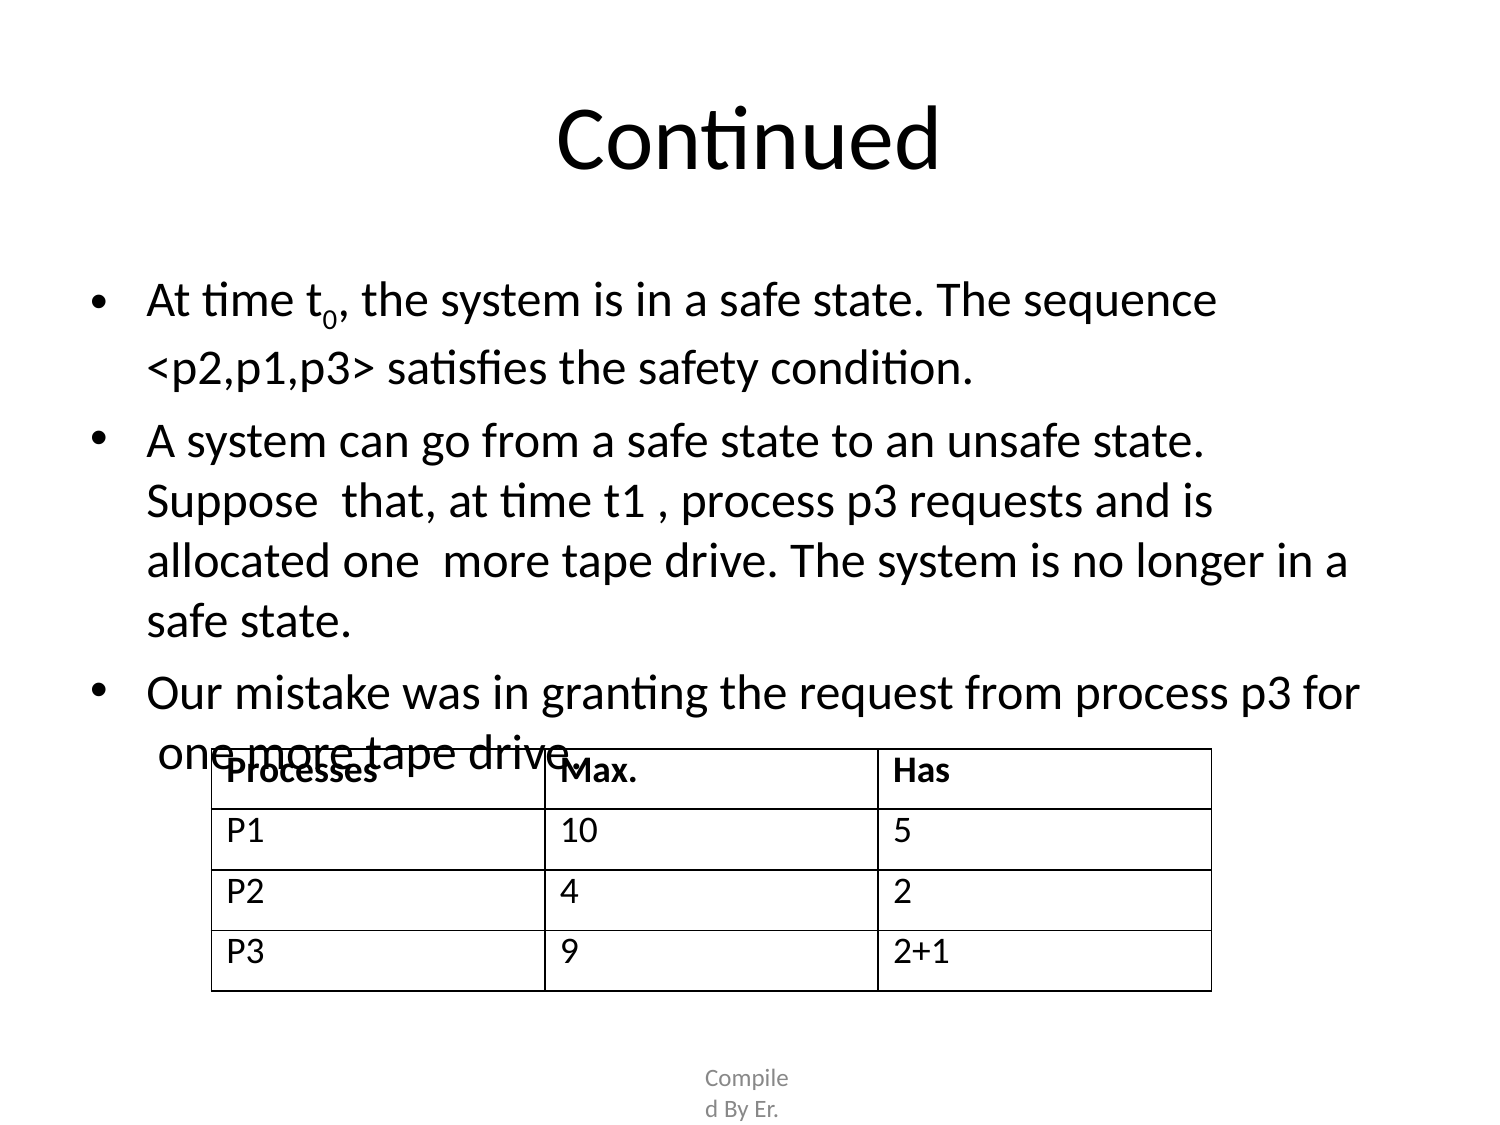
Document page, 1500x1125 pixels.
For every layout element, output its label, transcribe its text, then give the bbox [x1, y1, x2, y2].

table_cell 4 [546, 871, 877, 930]
title Continued [554, 75, 946, 264]
text_box At time t0, the system is in a safe state. The sequence <p2,p1,p3> satisfies the safety condition. A system can go from a safe state to an unsafe state. Suppose that, at time t1 , process p3 requests and is allocated one more tape drive. The system is no longer in a safe state. Our mistake was in granting the request from process p3 for one more tape drive. [79, 264, 1400, 780]
table_cell P1 [212, 810, 544, 869]
table_cell 9 [546, 931, 877, 990]
table_header Max. [546, 750, 877, 808]
table_header Has [879, 750, 1211, 808]
table_cell 2 [879, 871, 1211, 930]
table_cell P3 [212, 931, 544, 990]
table_cell 2+1 [879, 931, 1211, 990]
table_cell P2 [212, 871, 544, 930]
table_cell 5 [879, 810, 1211, 869]
table_header Processes [212, 750, 544, 808]
table_cell 10 [546, 810, 877, 869]
footer Compiled By Er. Nawaraj Bhandari [703, 1060, 797, 1125]
